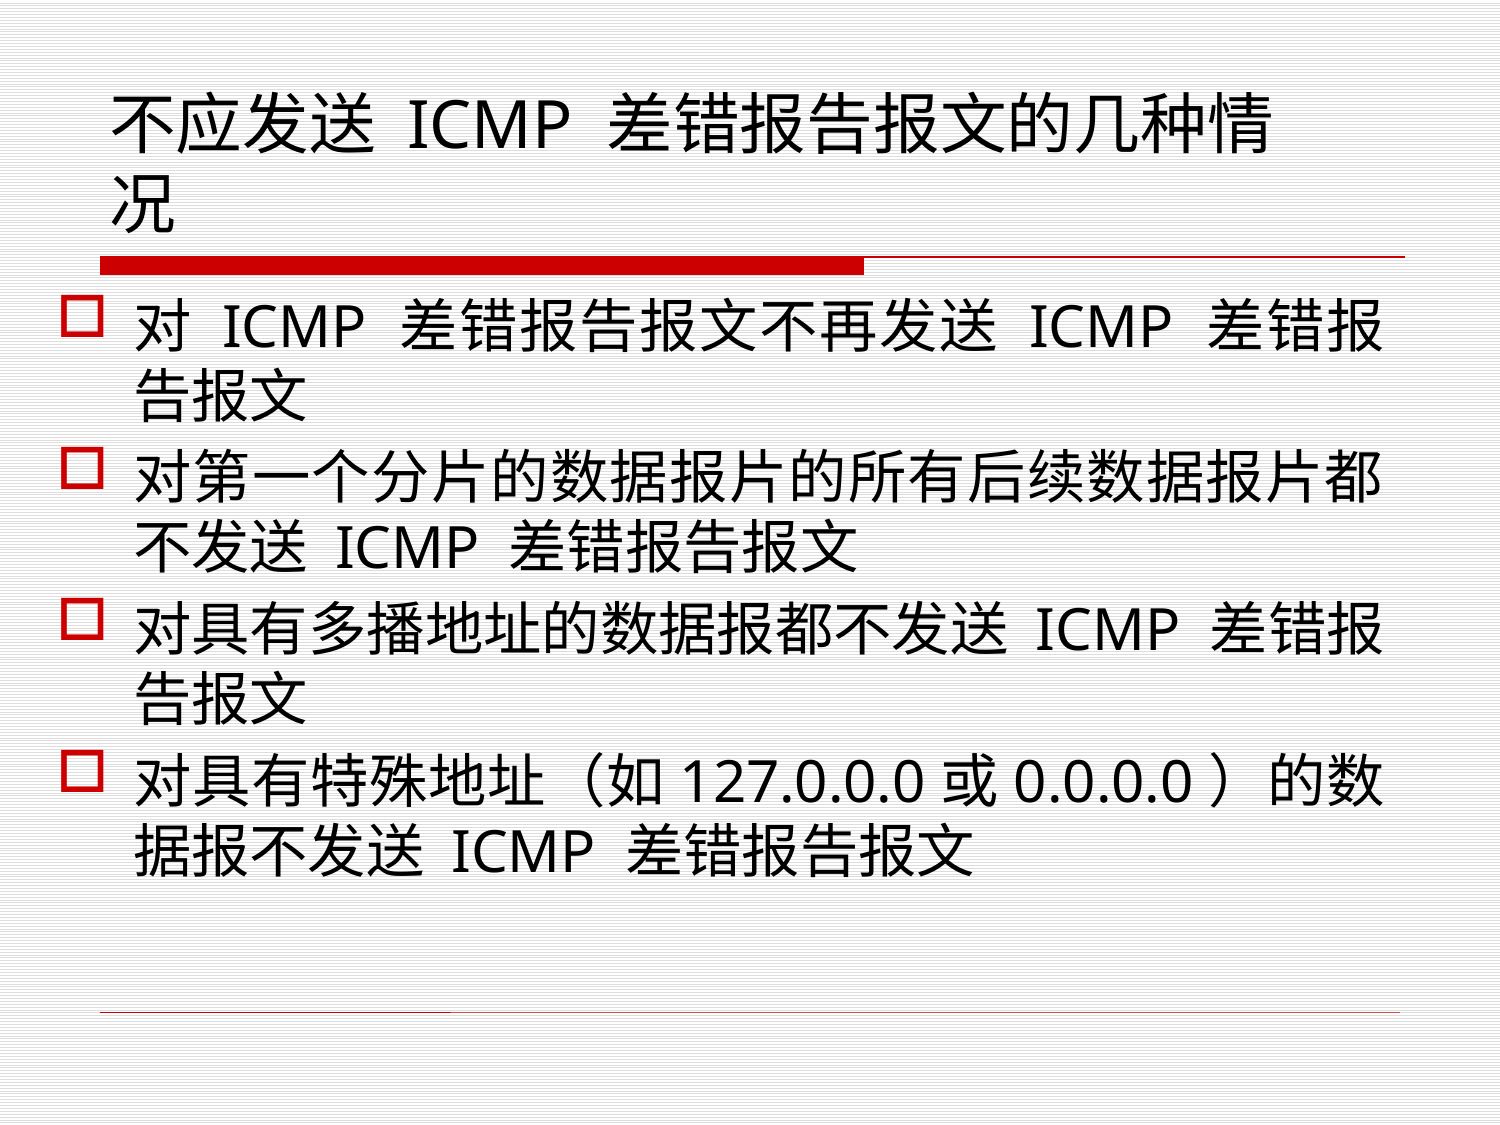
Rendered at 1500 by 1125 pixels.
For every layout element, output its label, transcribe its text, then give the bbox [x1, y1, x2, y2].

title 不应发送 ICMP 差错报告报文的几种情况 [94, 50, 1353, 250]
list 对 ICMP 差错报告报文不再发送 ICMP 差错报告报文 对第一个分片的数据报片的所有后续数据报片都不发送 ICMP 差错报告报文 对具有多播地址的数据报都不发送 ICMP 差错报告报文 对具有特殊地址（如127.0.0.0或0.0.0.0）的数据报不发送 ICMP 差错报告报文 [41, 281, 1400, 1095]
